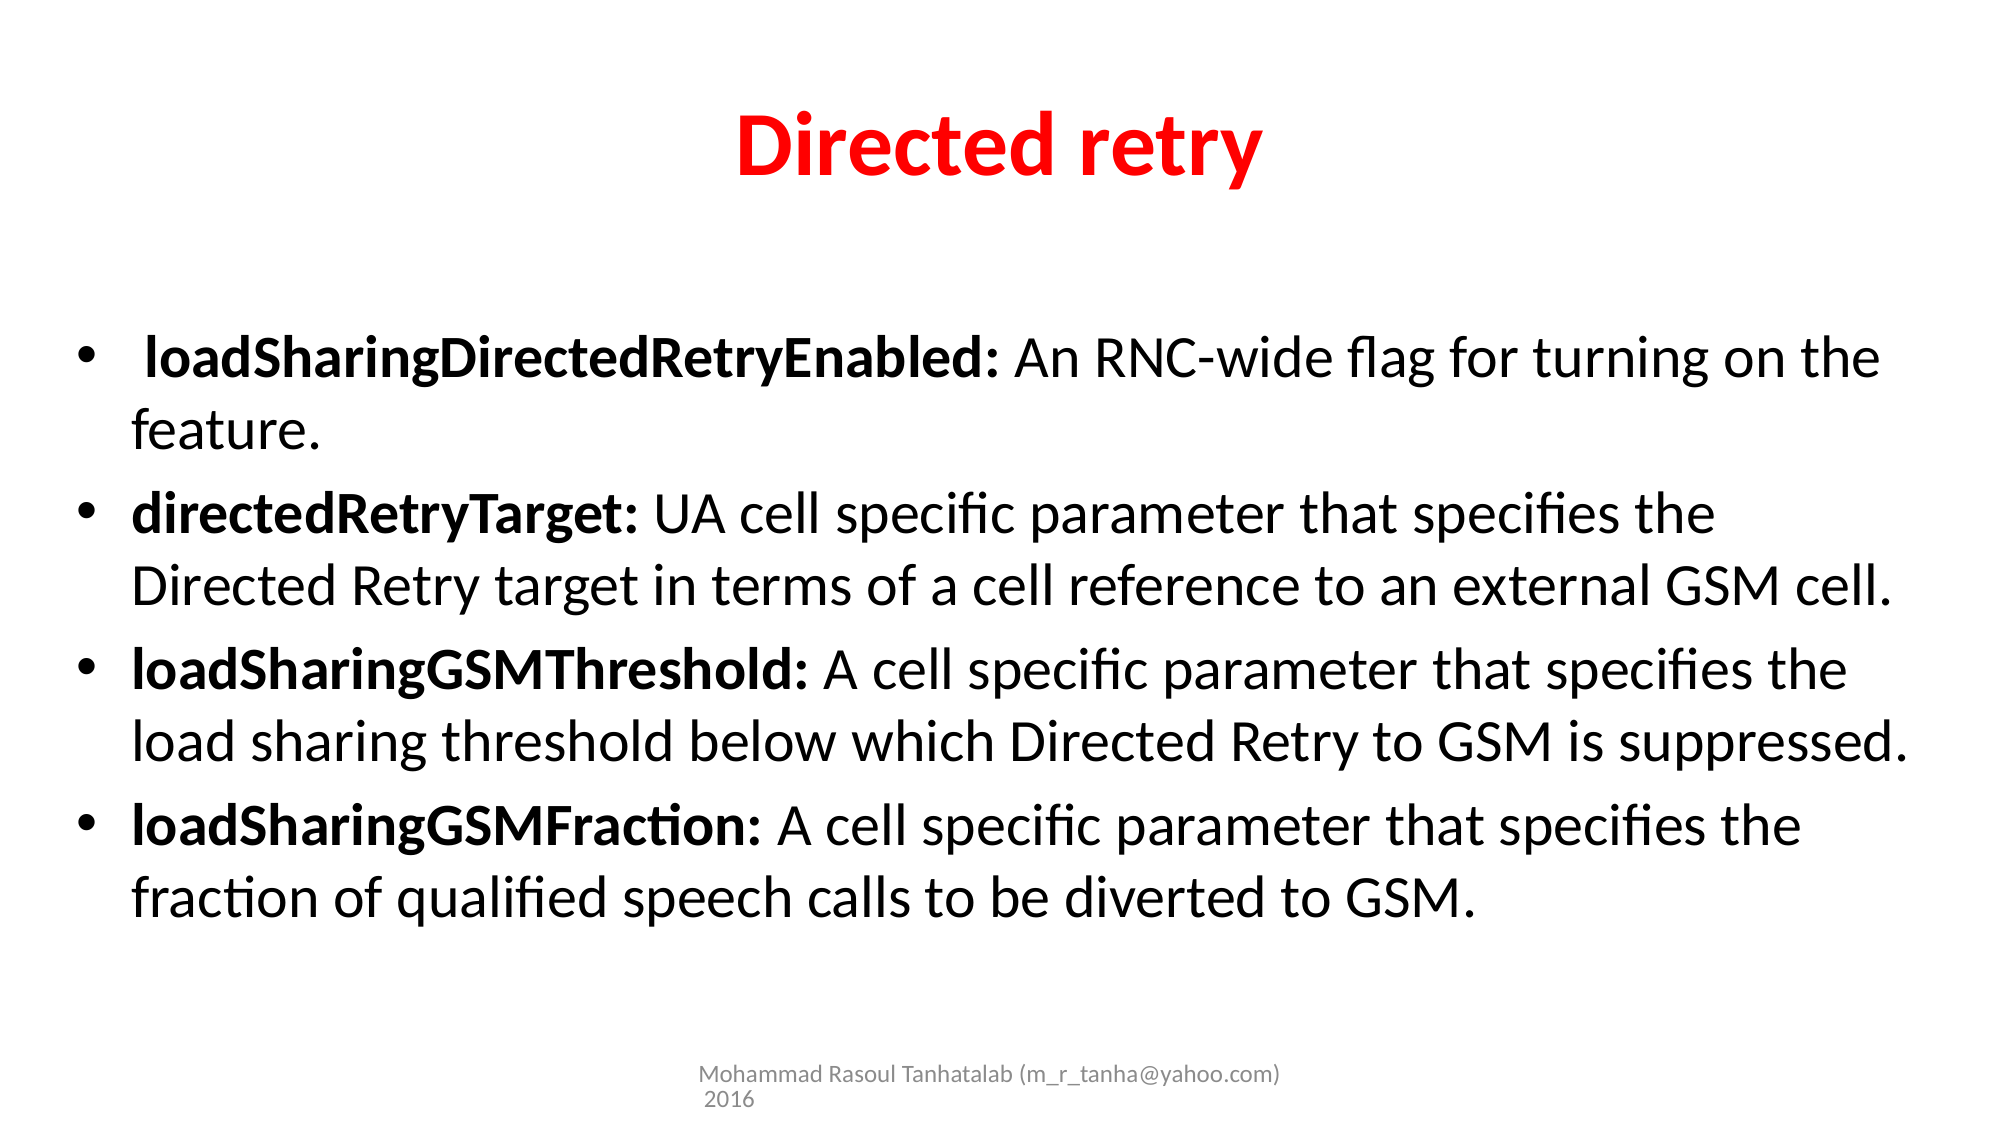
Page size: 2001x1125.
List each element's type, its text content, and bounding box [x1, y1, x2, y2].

footer Mohammad Rasoul Tanhatalab (m_r_tanha@yahoo.com) 2016 [683, 1042, 1317, 1103]
list loadSharingDirectedRetryEnabled: An RNC-wide flag for turning on the feature. directedRetryTarget: UA cell specific parameter that specifies the Directed Retry target in terms of a cell reference to an external GSM cell. loadSharingGSMThreshold: A cell specific parameter that specifies the load sharing threshold below which Directed Retry to GSM is suppressed. loadSharingGSMFraction: A cell specific parameter that specifies the fraction of qualified speech calls to be diverted to GSM. [61, 225, 1938, 1065]
title Directed retry [99, 45, 1900, 225]
